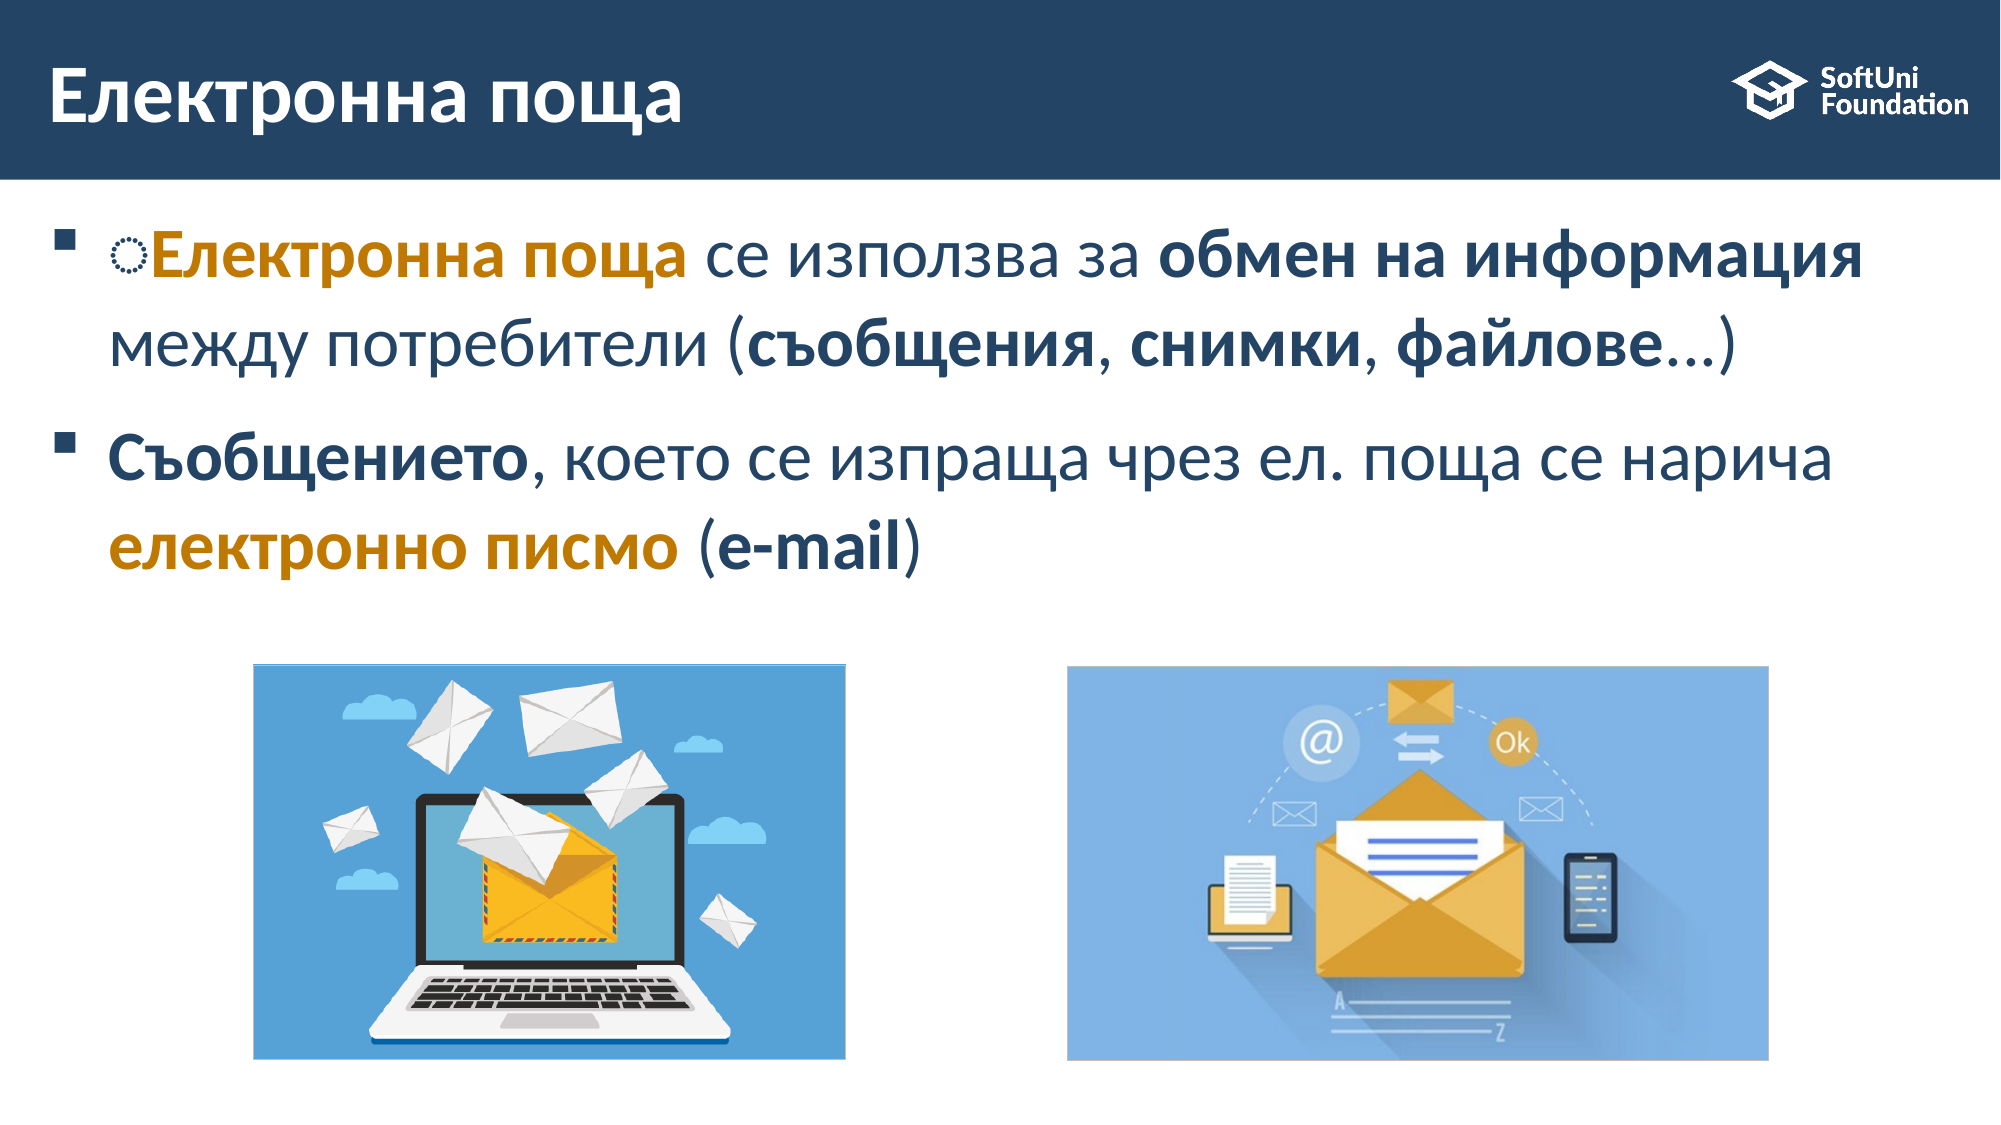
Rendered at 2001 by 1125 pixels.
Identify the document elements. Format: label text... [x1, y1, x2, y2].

title Електронна поща [31, 16, 1716, 162]
picture [252, 664, 846, 1060]
picture [1066, 666, 1769, 1061]
list ͏Електронна поща се използва за обмен на информация между потребители (съобщения, снимки, файлове...) Съобщението, което се изпраща чрез ел. поща се нарича електронно писмо (e-mail) [31, 196, 1970, 1104]
picture [1731, 60, 1968, 120]
